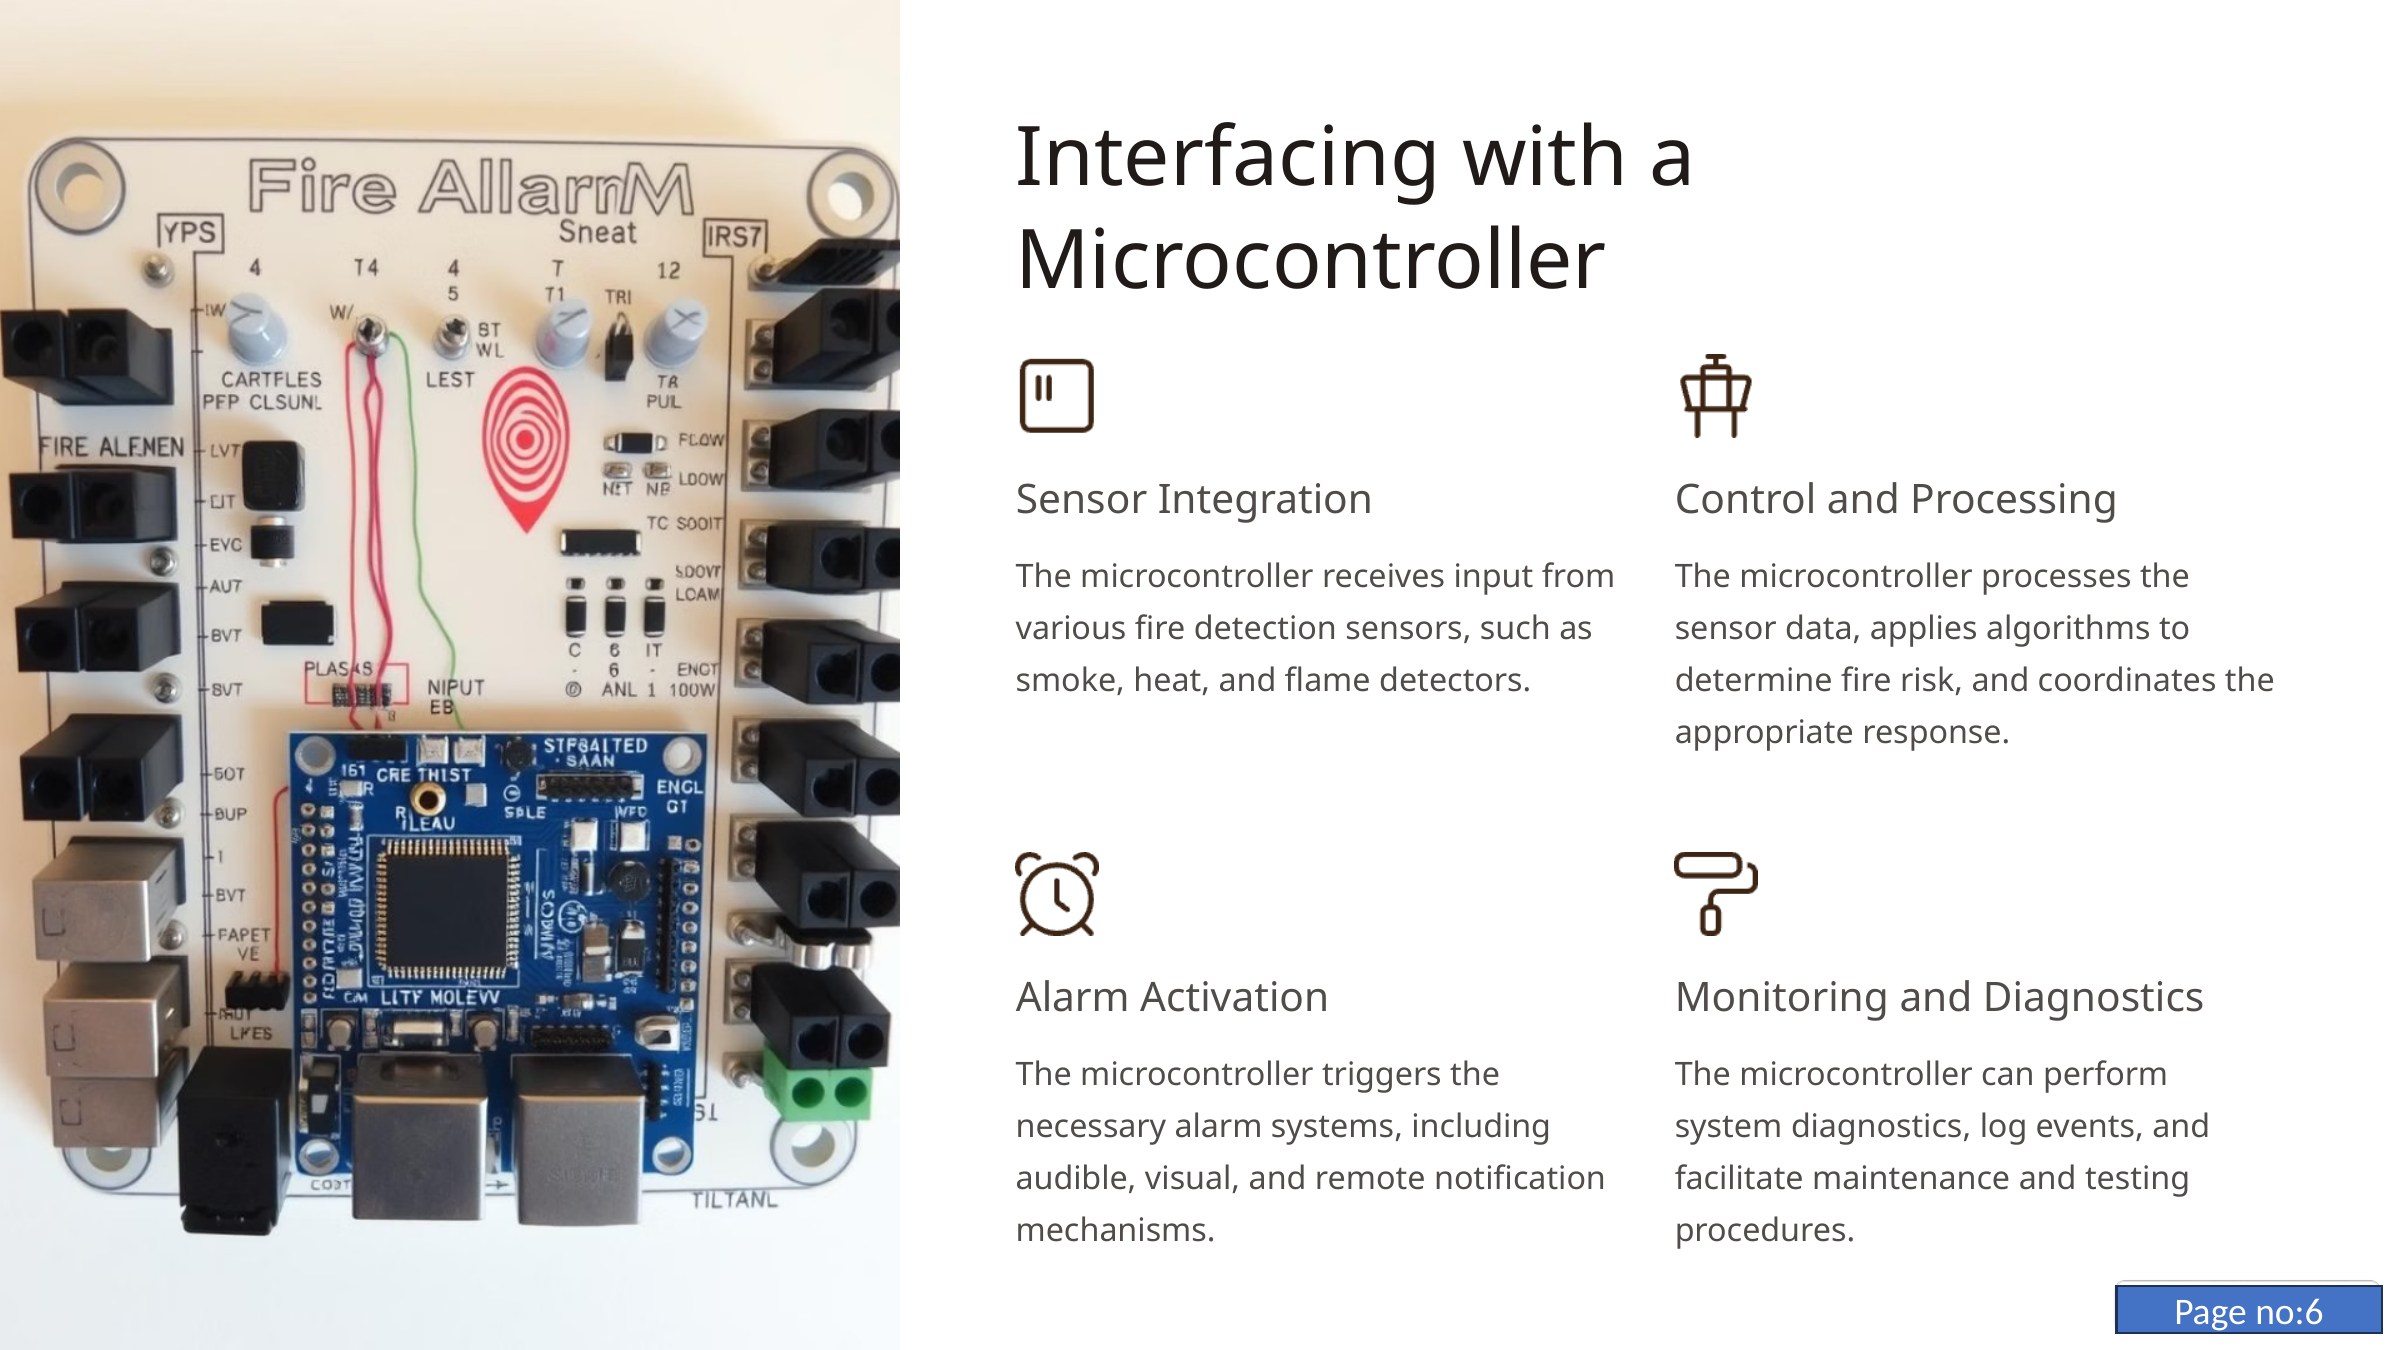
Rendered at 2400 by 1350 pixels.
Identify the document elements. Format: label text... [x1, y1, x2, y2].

text_box Control and Processing [1674, 470, 2145, 523]
text_box Alarm Activation [1015, 968, 1430, 1021]
text_box The microcontroller processes the sensor data, applies algorithms to determine fire risk, and coordinates the appropriate response. [1674, 541, 2285, 754]
picture [0, 0, 900, 1350]
text_box Monitoring and Diagnostics [1674, 968, 2244, 1021]
text_box Interfacing with a Microcontroller [1015, 98, 2285, 305]
text_box The microcontroller can perform system diagnostics, log events, and facilitate maintenance and testing procedures. [1674, 1040, 2285, 1199]
picture [1015, 852, 1099, 936]
picture [2106, 1271, 2389, 1339]
text_box The microcontroller triggers the necessary alarm systems, including audible, visual, and remote notification mechanisms. [1015, 1039, 1626, 1252]
text_box The microcontroller receives input from various fire detection sensors, such as smoke, heat, and flame detectors. [1015, 542, 1626, 701]
picture [1674, 354, 1758, 438]
text_box Page no:6 [2115, 1285, 2383, 1334]
text_box Sensor Integration [1015, 470, 1430, 523]
picture [1015, 354, 1099, 438]
picture [1674, 852, 1758, 936]
